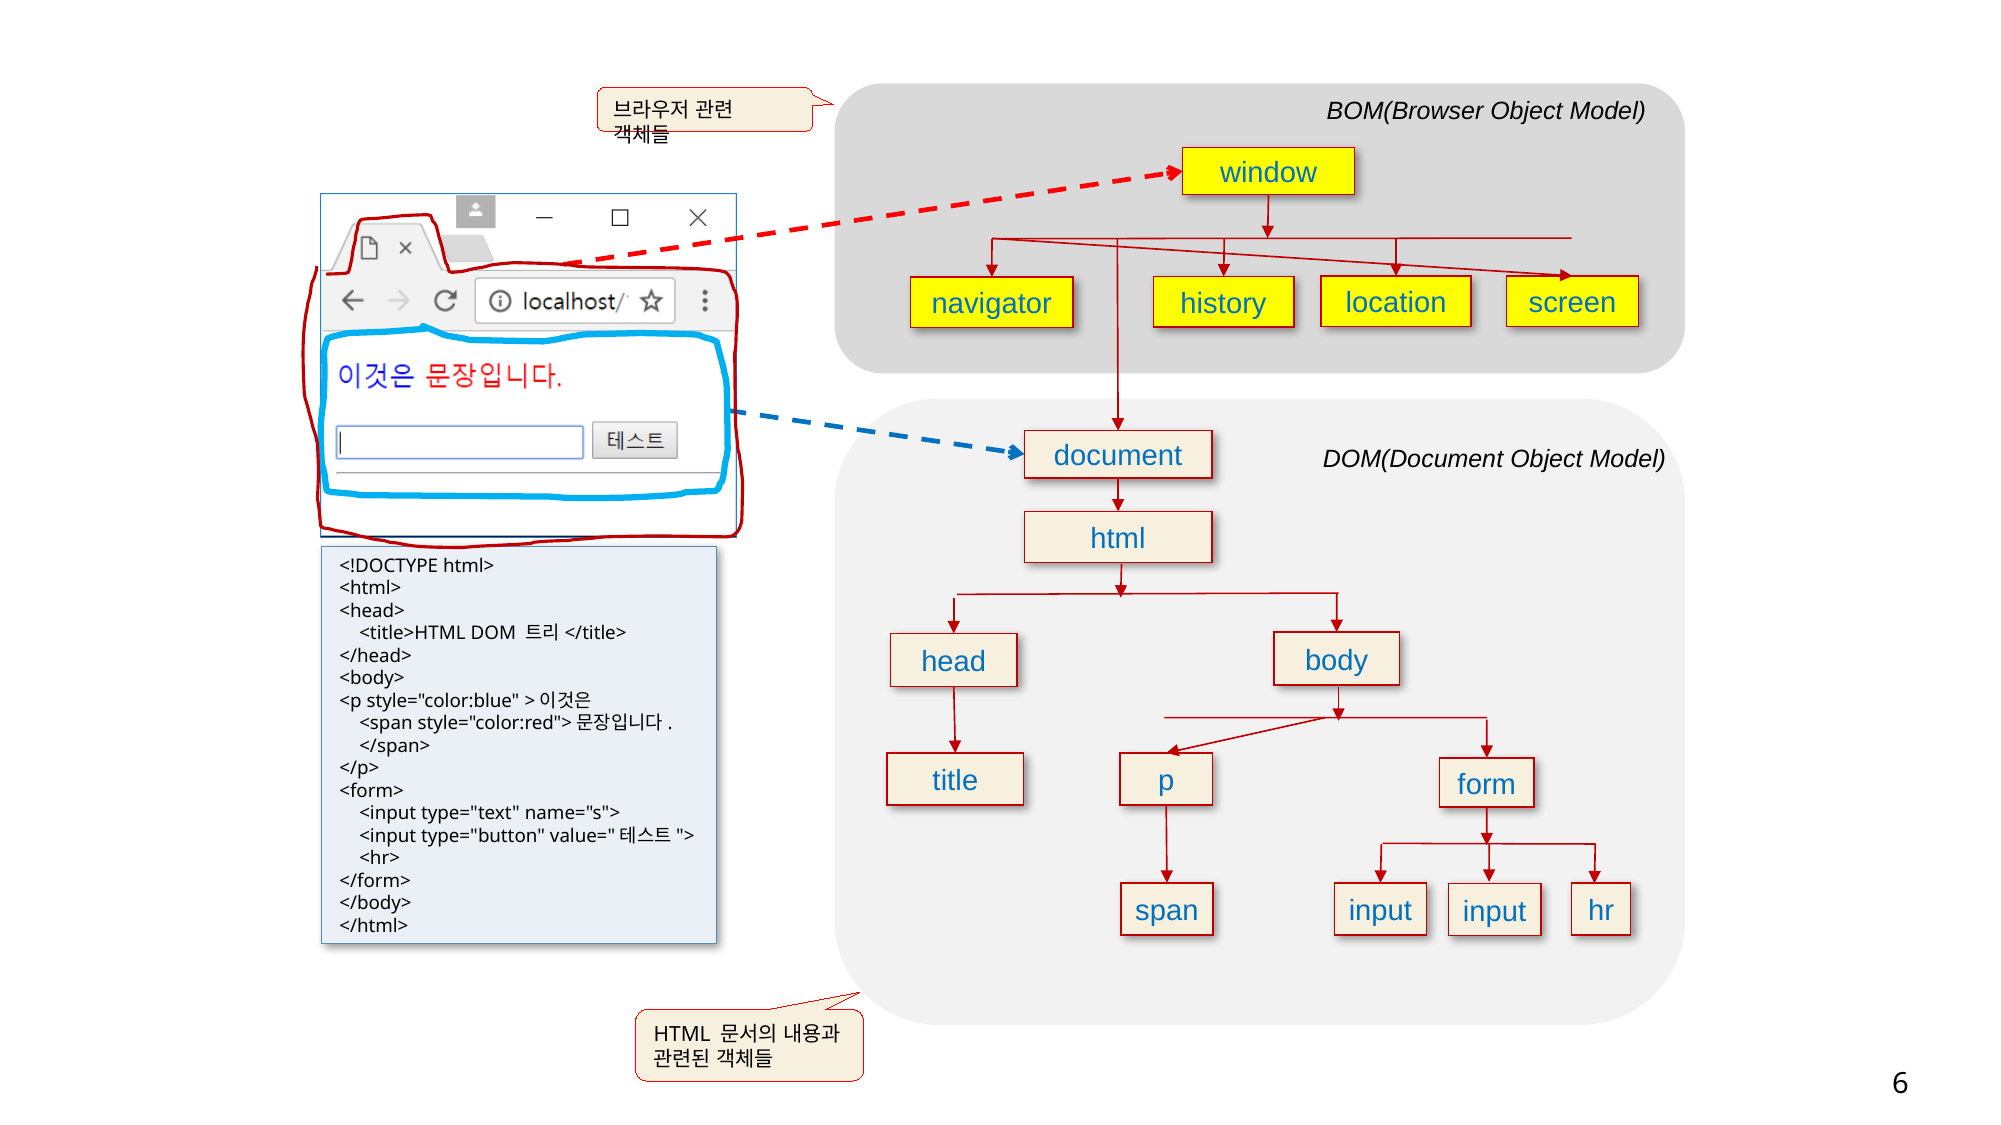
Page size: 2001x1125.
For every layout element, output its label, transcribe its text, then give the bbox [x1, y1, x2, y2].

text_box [727, 409, 1025, 455]
text_box title [887, 752, 1024, 806]
text_box html [1024, 511, 1212, 563]
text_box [563, 170, 1183, 265]
text_box location [1321, 275, 1472, 327]
text_box <!DOCTYPE html> <html> <head> <title>HTML DOM 트리</title> </head> <body> <p style="color:blue" >이것은 <span style="color:red">문장입니다. </span> </p> <form> <input type="text" name="s"> <input type="button" value="테스트"> <hr> </form> </body> </html> [321, 547, 717, 944]
text_box document [1024, 430, 1212, 478]
picture [325, 332, 724, 494]
text_box span [1120, 882, 1214, 936]
text_box input [1448, 883, 1541, 936]
text_box history [1153, 276, 1294, 328]
text_box body [1273, 631, 1400, 686]
text_box screen [1506, 275, 1639, 327]
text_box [1163, 717, 1167, 754]
text_box window [1182, 147, 1355, 195]
text_box [833, 396, 1687, 1027]
text_box 브라우저 관련 객체들 [597, 87, 834, 132]
text_box head [890, 633, 1017, 687]
picture [320, 193, 737, 409]
text_box navigator [910, 277, 1074, 328]
text_box BOM(Browser Object Model) [1311, 86, 1662, 132]
text_box DOM(Document Object Model) [1308, 435, 1682, 481]
picture [320, 455, 737, 538]
text_box HTML 문서의 내용과 관련된 객체들 [635, 992, 864, 1082]
text_box input [1334, 882, 1427, 936]
text_box [833, 81, 1687, 376]
text_box form [1439, 757, 1534, 808]
text_box p [1120, 752, 1213, 806]
text_box [301, 272, 314, 436]
text_box hr [1571, 882, 1631, 936]
